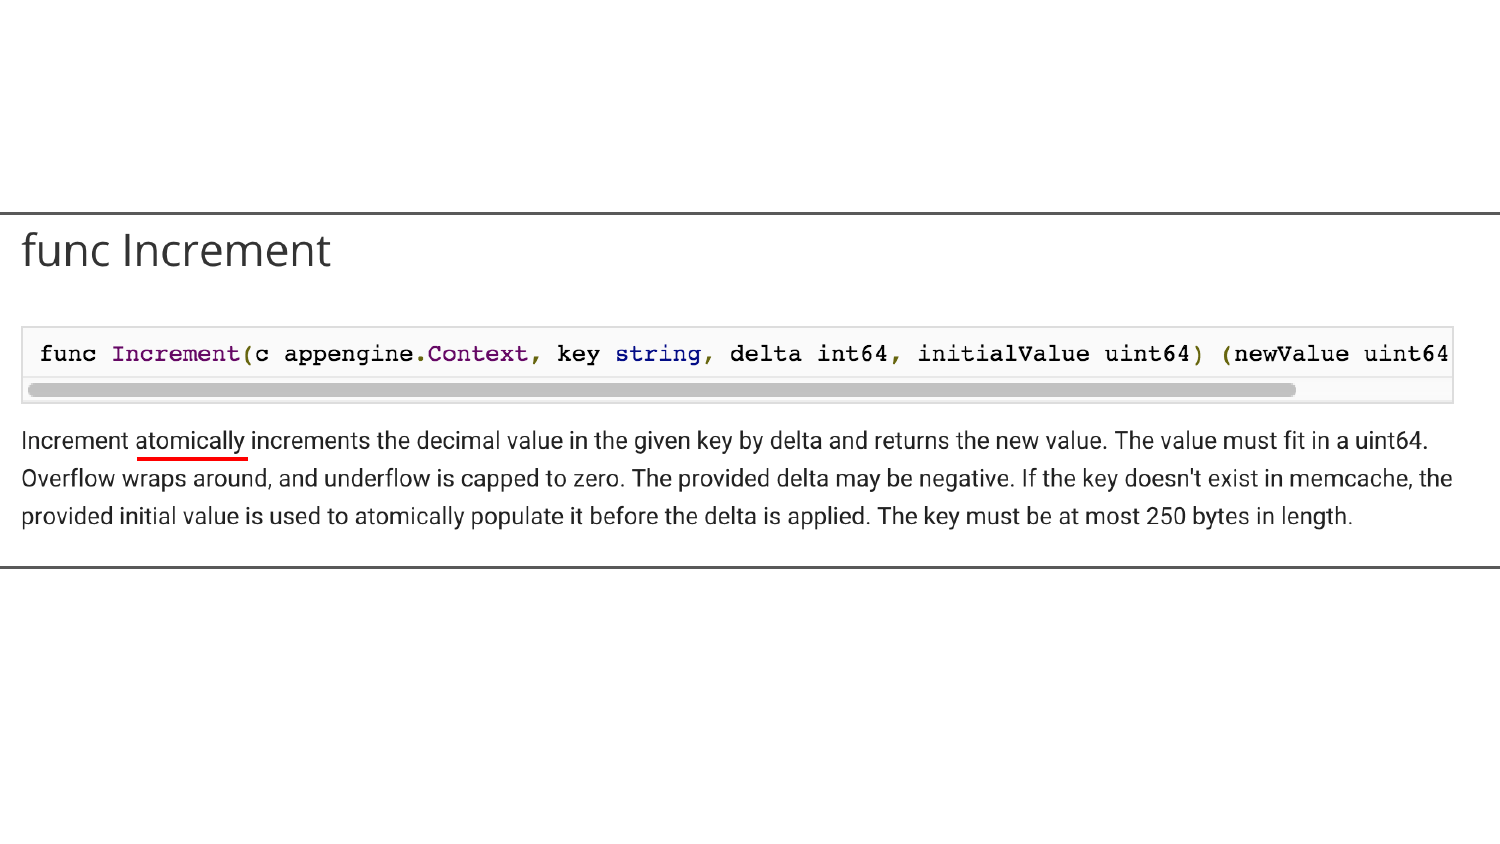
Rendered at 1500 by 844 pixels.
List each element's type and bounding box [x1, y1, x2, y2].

picture [0, 214, 1500, 567]
